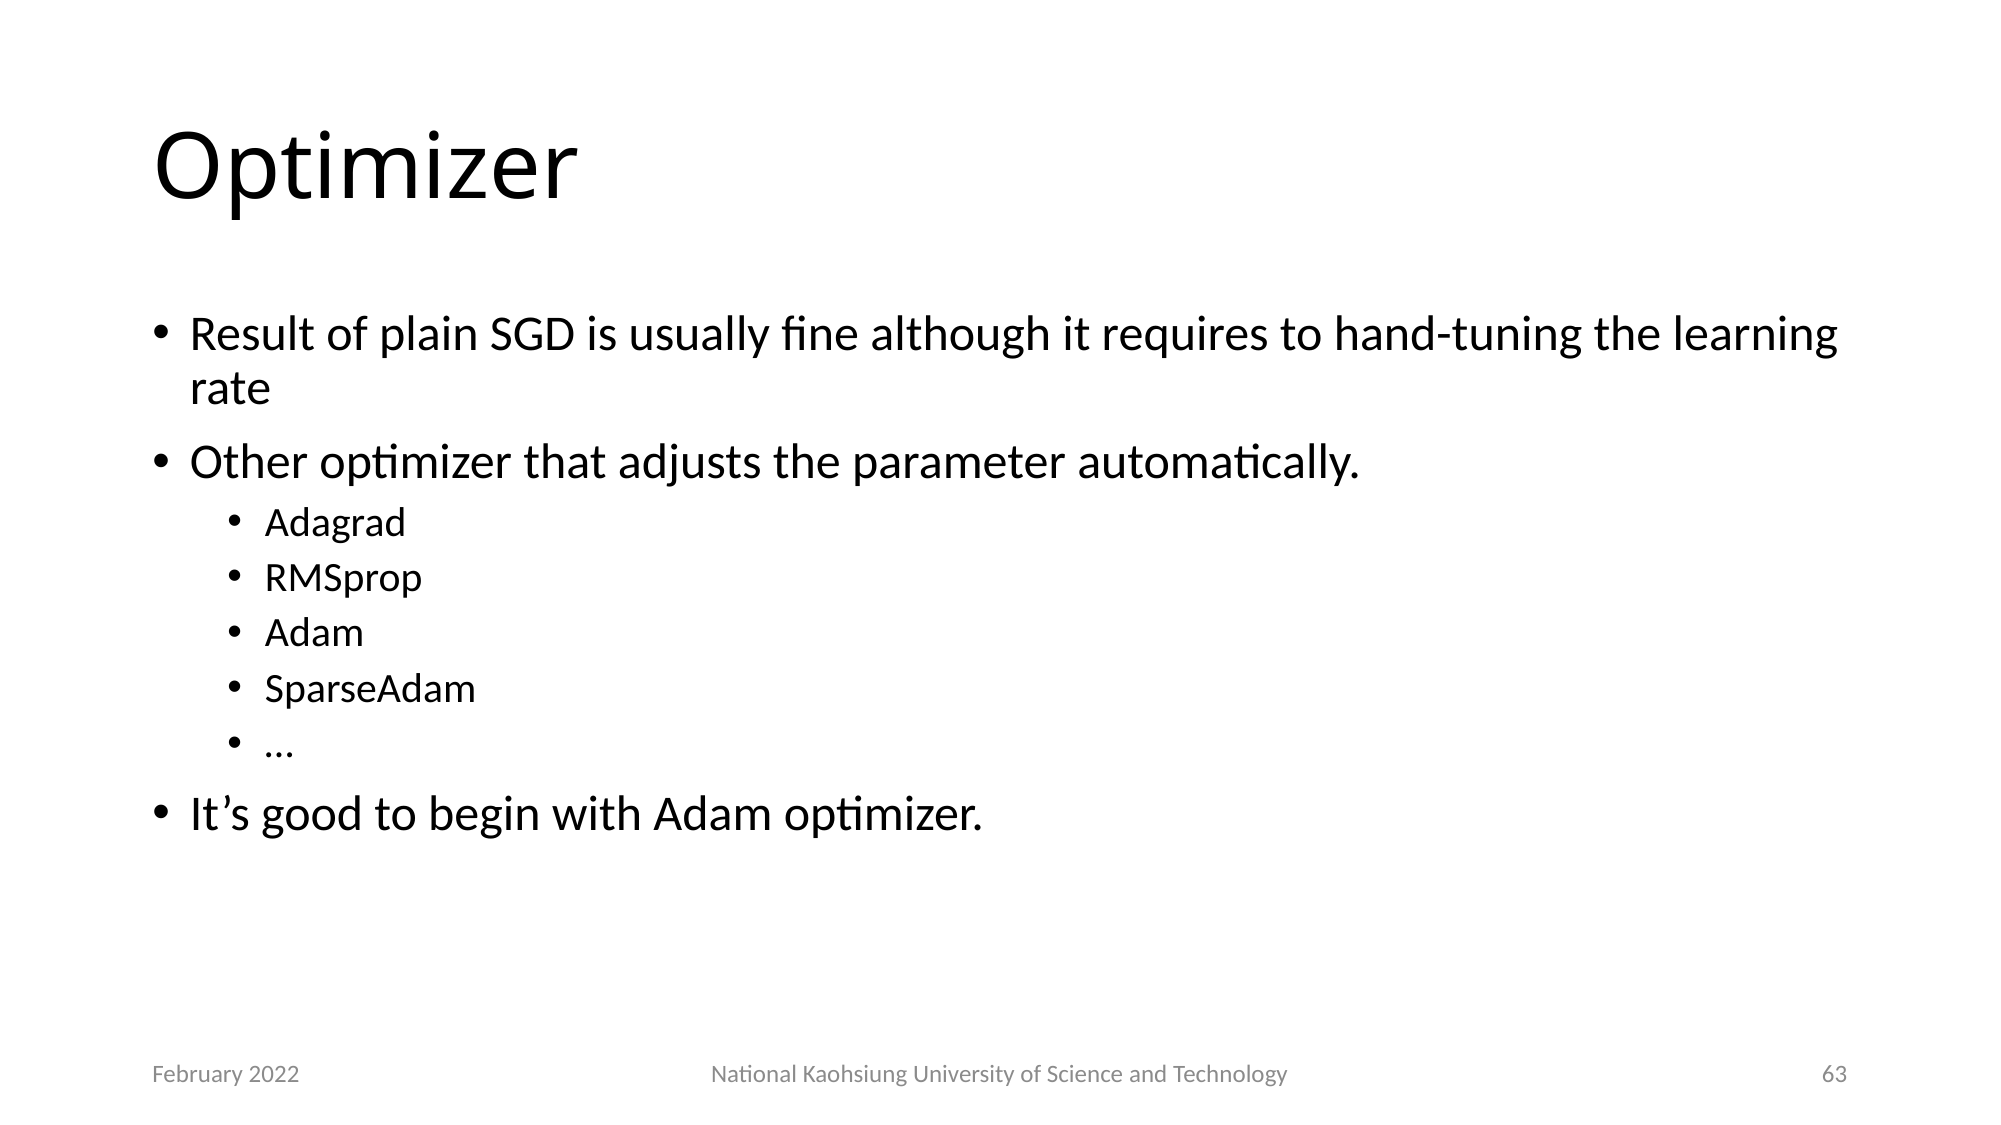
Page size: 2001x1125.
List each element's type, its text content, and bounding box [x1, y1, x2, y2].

list Result of plain SGD is usually fine although it requires to hand-tuning the learning rate Other optimizer that adjusts the parameter automatically. Adagrad RMSprop Adam SparseAdam … It’s good to begin with Adam optimizer. [137, 299, 1863, 1014]
slide_number 63 [1412, 1042, 1863, 1103]
title Optimizer [137, 59, 1863, 278]
footer National Kaohsiung University of Science and Technology [662, 1042, 1338, 1103]
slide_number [137, 1042, 588, 1103]
